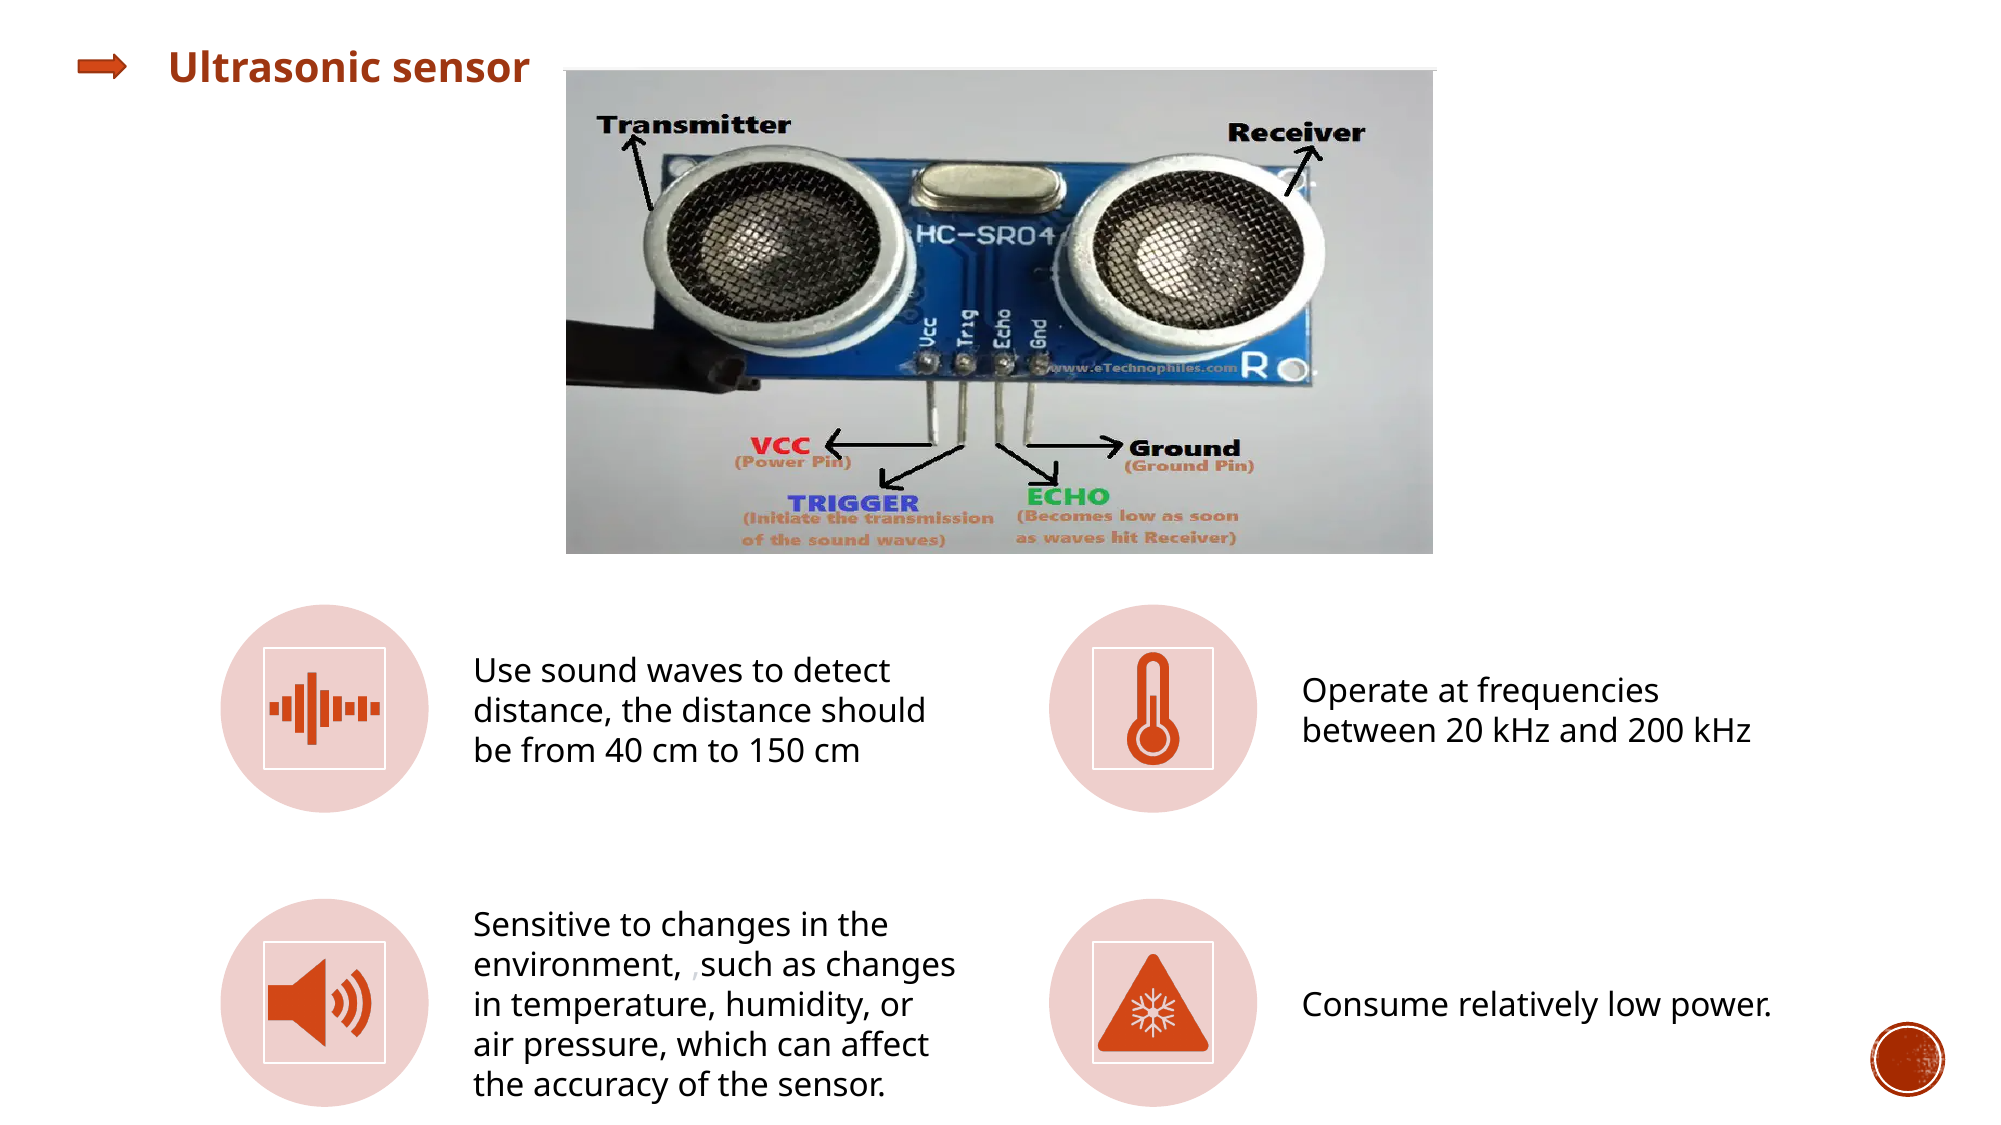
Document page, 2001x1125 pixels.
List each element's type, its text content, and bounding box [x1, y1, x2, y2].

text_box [53, 604, 1960, 1108]
text_box Ultrasonic sensor [152, 33, 546, 99]
text_box [77, 53, 127, 80]
picture [563, 67, 1437, 555]
